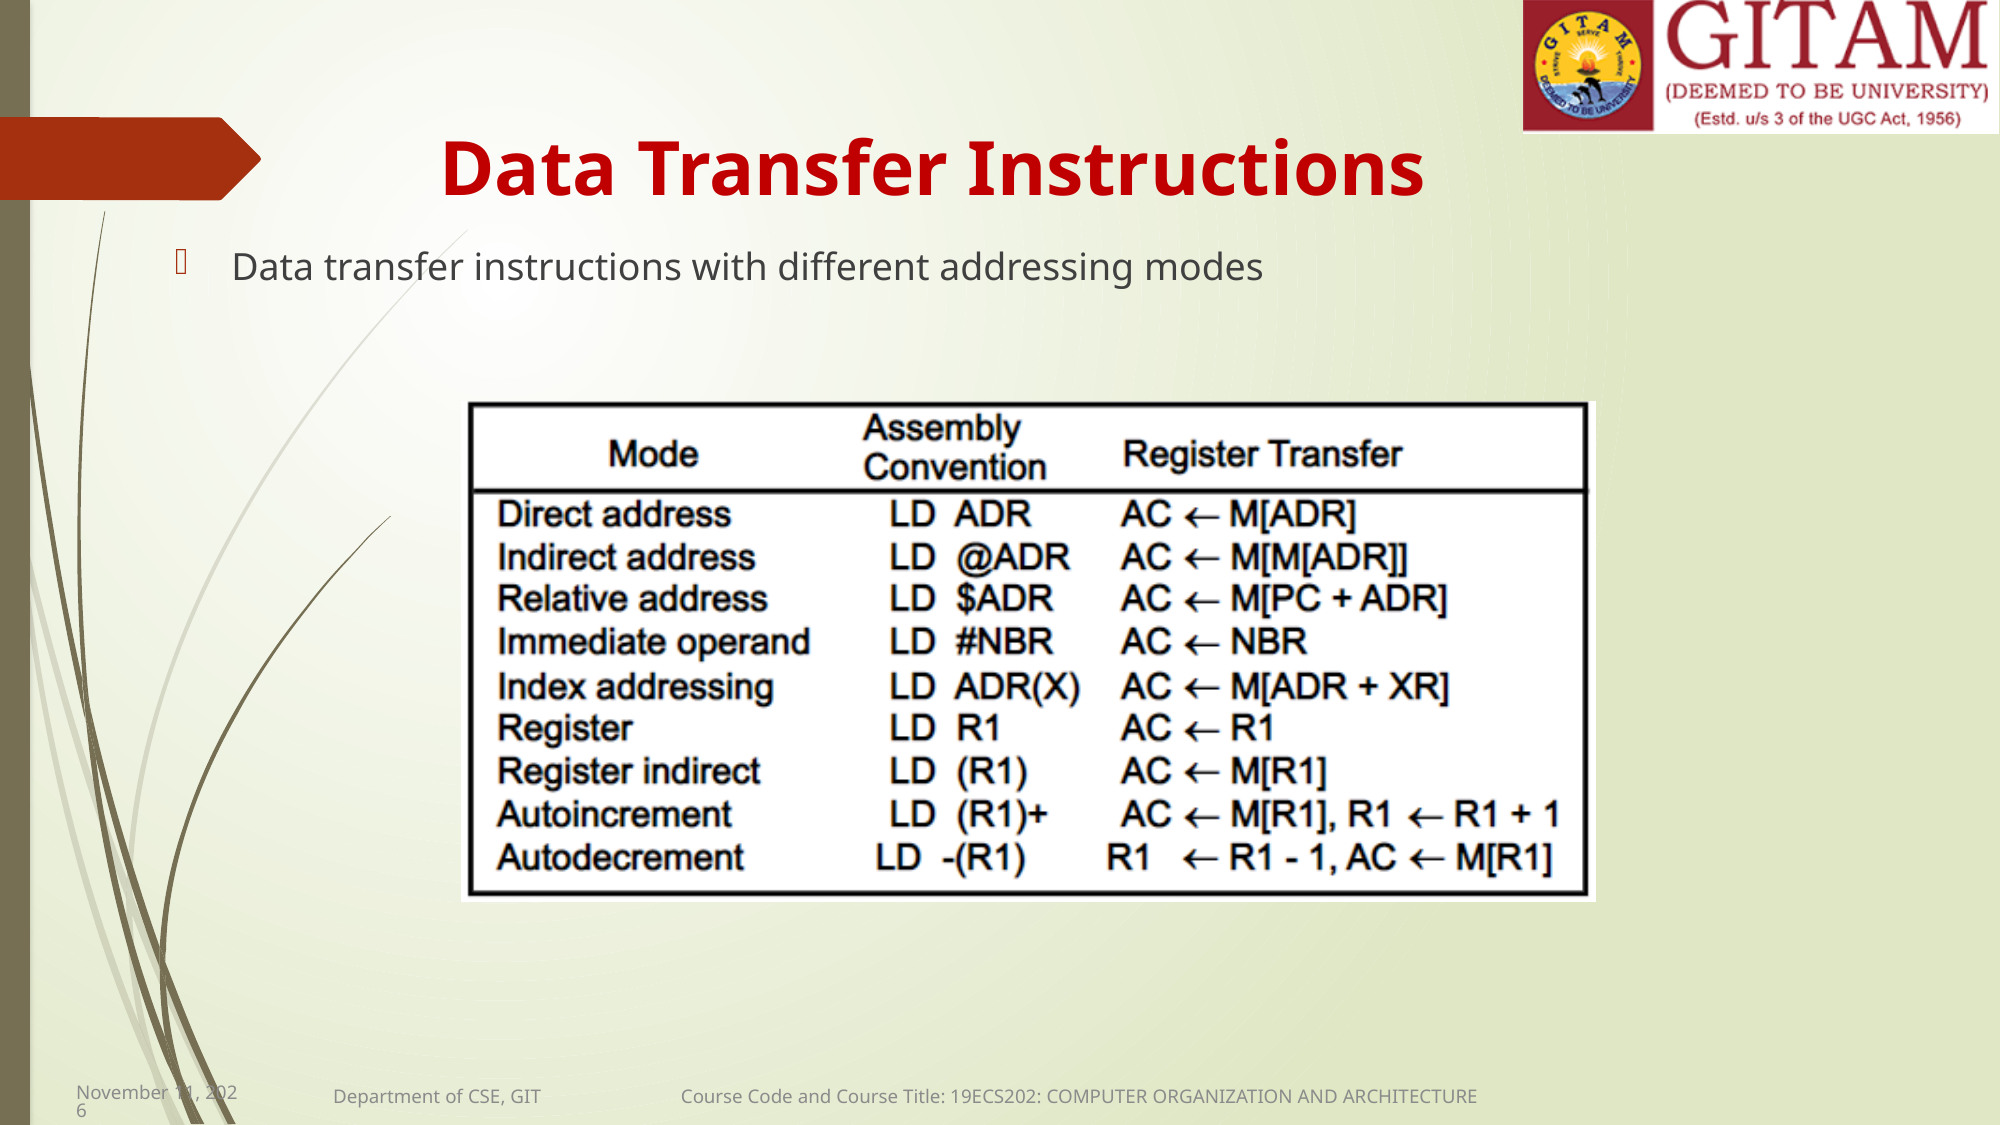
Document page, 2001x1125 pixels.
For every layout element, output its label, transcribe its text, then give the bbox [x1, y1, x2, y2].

list Data transfer instructions with different addressing modes [159, 235, 1898, 1068]
picture [460, 401, 1597, 902]
picture [1523, 0, 1999, 134]
footer Department of CSE, GIT Course Code and Course Title: 19ECS202: COMPUTER ORGANIZATION AND ARCHITECTURE [318, 1068, 1548, 1125]
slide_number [61, 1063, 259, 1123]
title Data Transfer Instructions [202, 112, 1664, 235]
